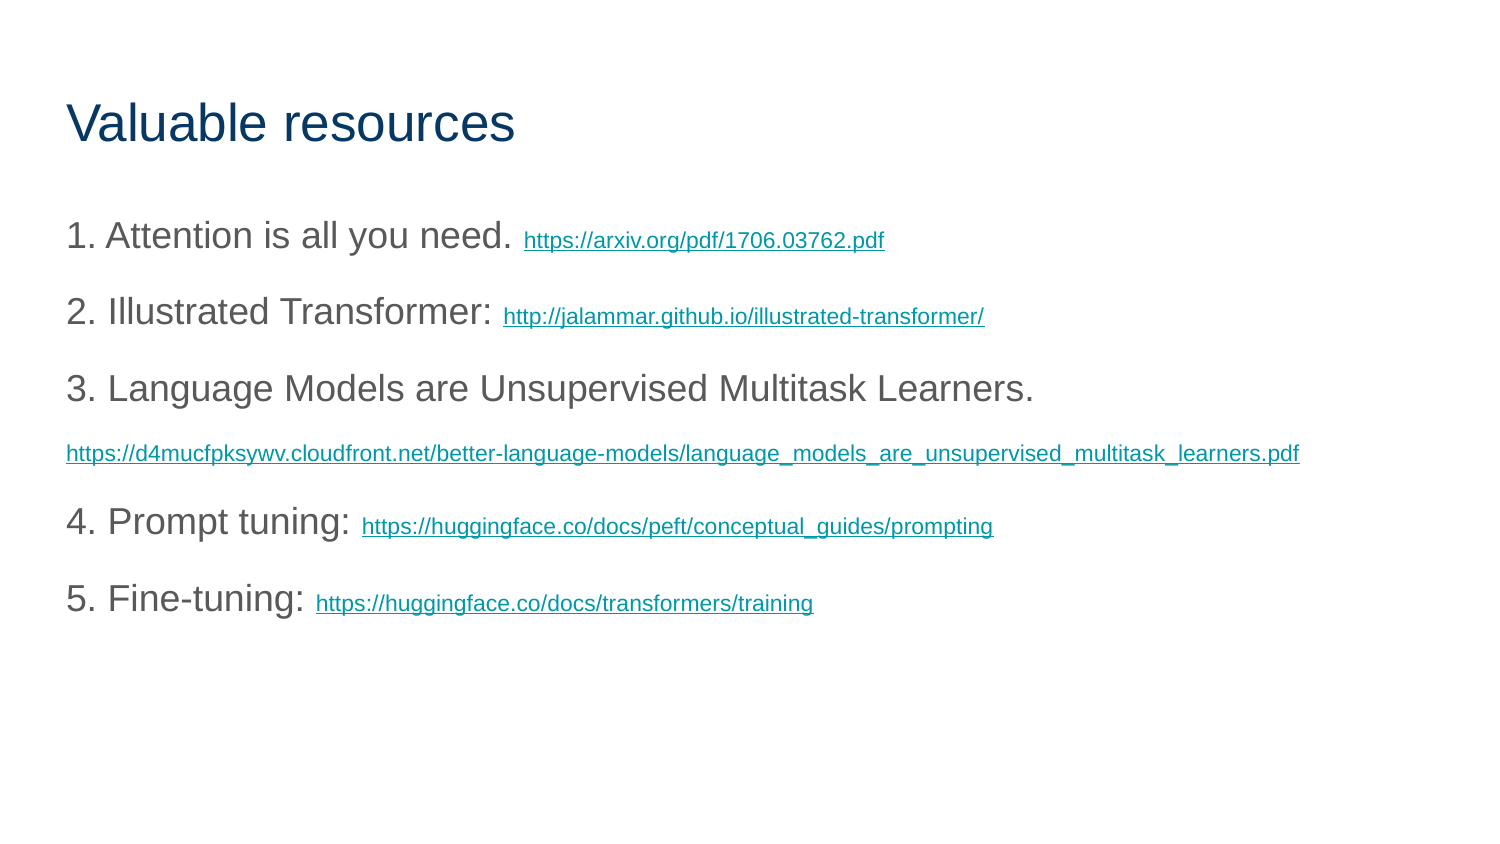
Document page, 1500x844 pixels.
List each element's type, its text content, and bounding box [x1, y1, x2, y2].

title Valuable resources [51, 72, 1449, 167]
list 1. Attention is all you need. https://arxiv.org/pdf/1706.03762.pdf 2. Illustrated Transformer: http://jalammar.github.io/illustrated-transformer/ 3. Language Models are Unsupervised Multitask Learners. https://d4mucfpksywv.cloudfront.net/better-language-models/language_models_are_unsupervised_multitask_learners.pdf 4. Prompt tuning: https://huggingface.co/docs/peft/conceptual_guides/prompting 5. Fine-tuning: https://huggingface.co/docs/transformers/training [51, 189, 1449, 750]
